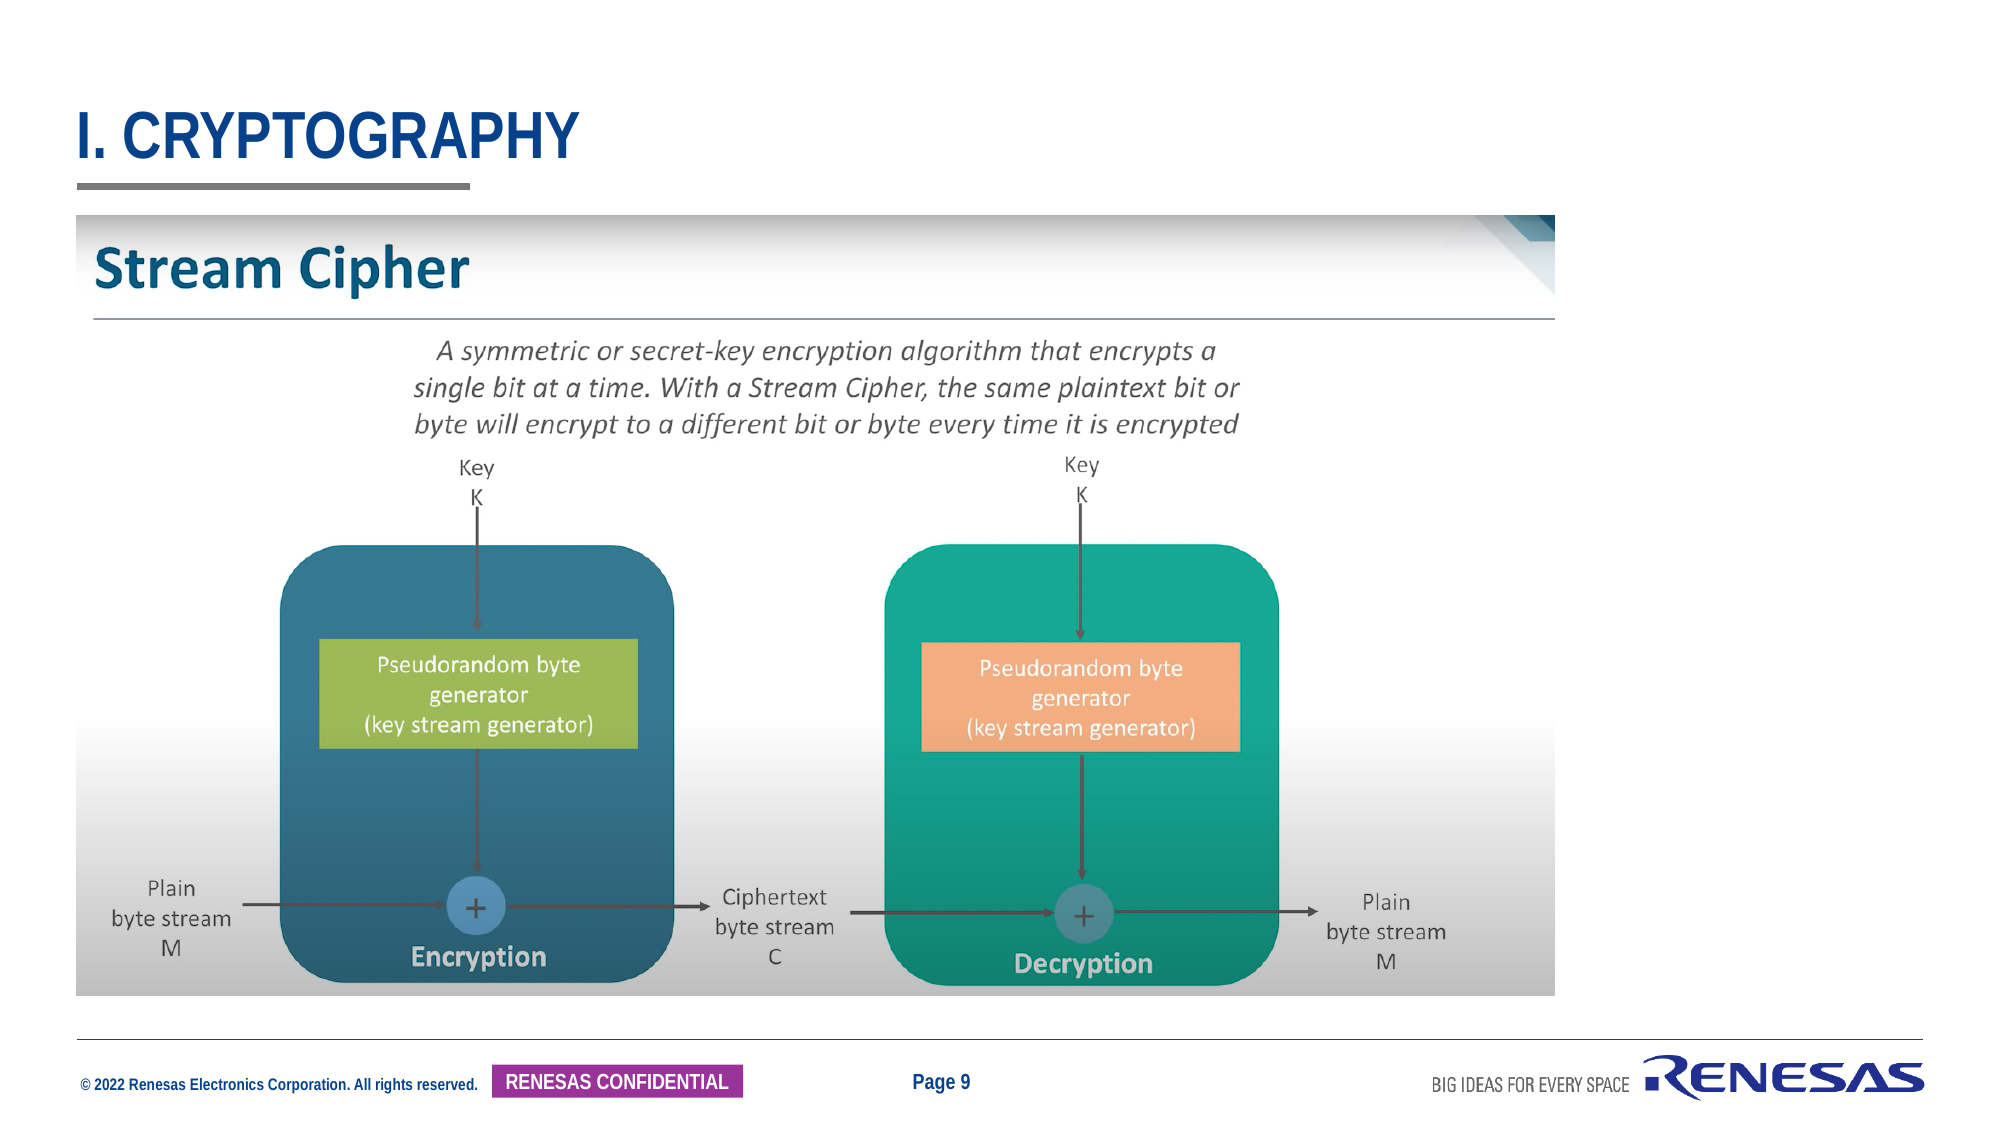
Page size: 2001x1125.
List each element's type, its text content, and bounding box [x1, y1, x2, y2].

picture [76, 214, 1555, 997]
picture [1425, 1049, 1933, 1106]
title I. CRyptography [76, 99, 1922, 173]
